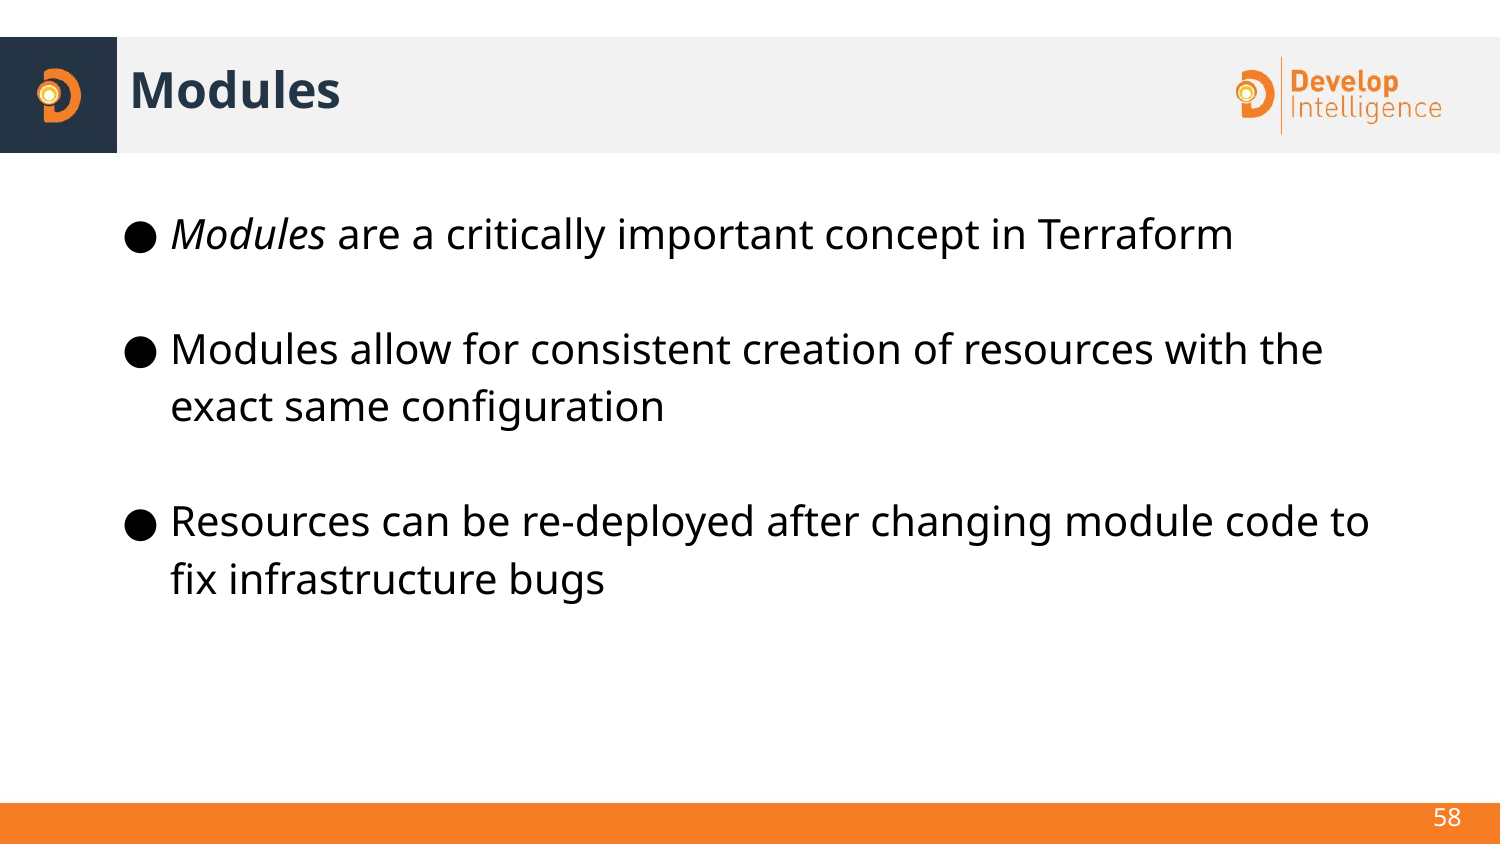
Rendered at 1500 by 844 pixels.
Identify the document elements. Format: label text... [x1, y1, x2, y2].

title Modules [118, 36, 1500, 148]
picture [0, 0, 1500, 844]
list Modules are a critically important concept in Terraform Modules allow for consistent creation of resources with the exact same configuration Resources can be re-deployed after changing module code to fix infrastructure bugs [102, 194, 1397, 759]
slide_number 58 [1396, 800, 1499, 838]
